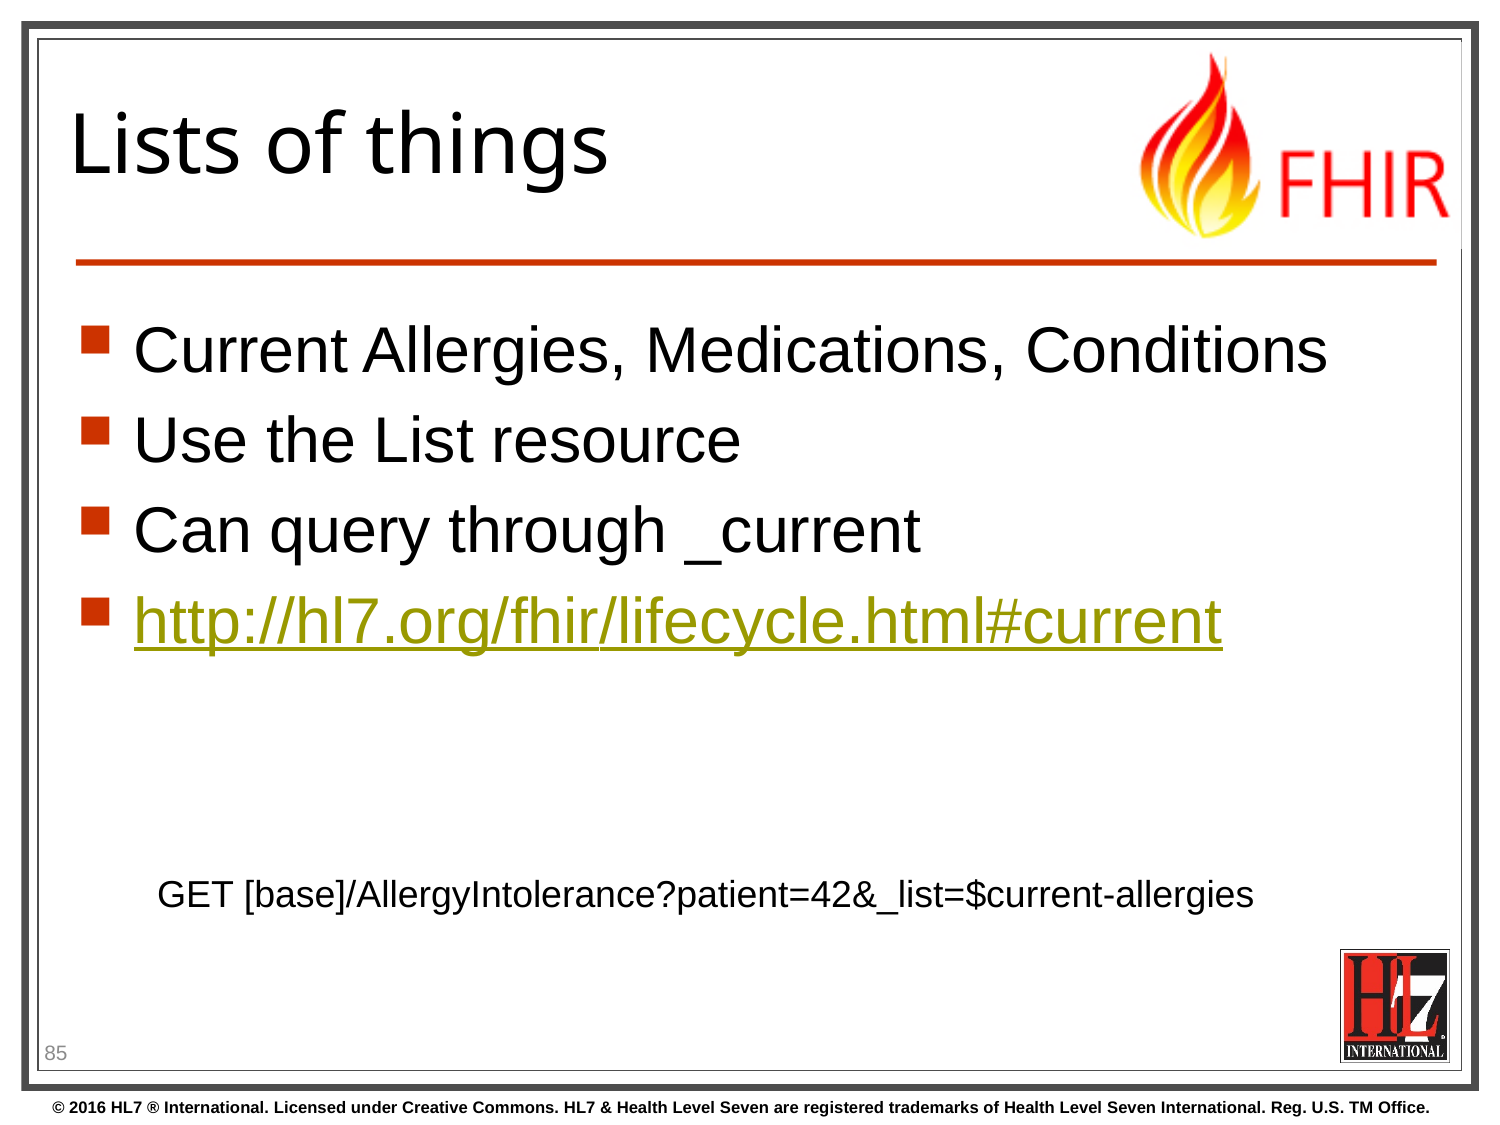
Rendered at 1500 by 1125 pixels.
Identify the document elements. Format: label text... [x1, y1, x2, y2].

text_box GET [base]/AllergyIntolerance?patient=42&_list=$current-allergies [131, 862, 1270, 923]
slide_number 85 [29, 1034, 148, 1071]
picture [1340, 949, 1450, 1063]
list Current Allergies, Medications, Conditions Use the List resource Can query through _current http://hl7.org/fhir/lifecycle.html#current [62, 299, 1438, 738]
title Lists of things [53, 54, 1128, 244]
picture [1128, 42, 1462, 249]
